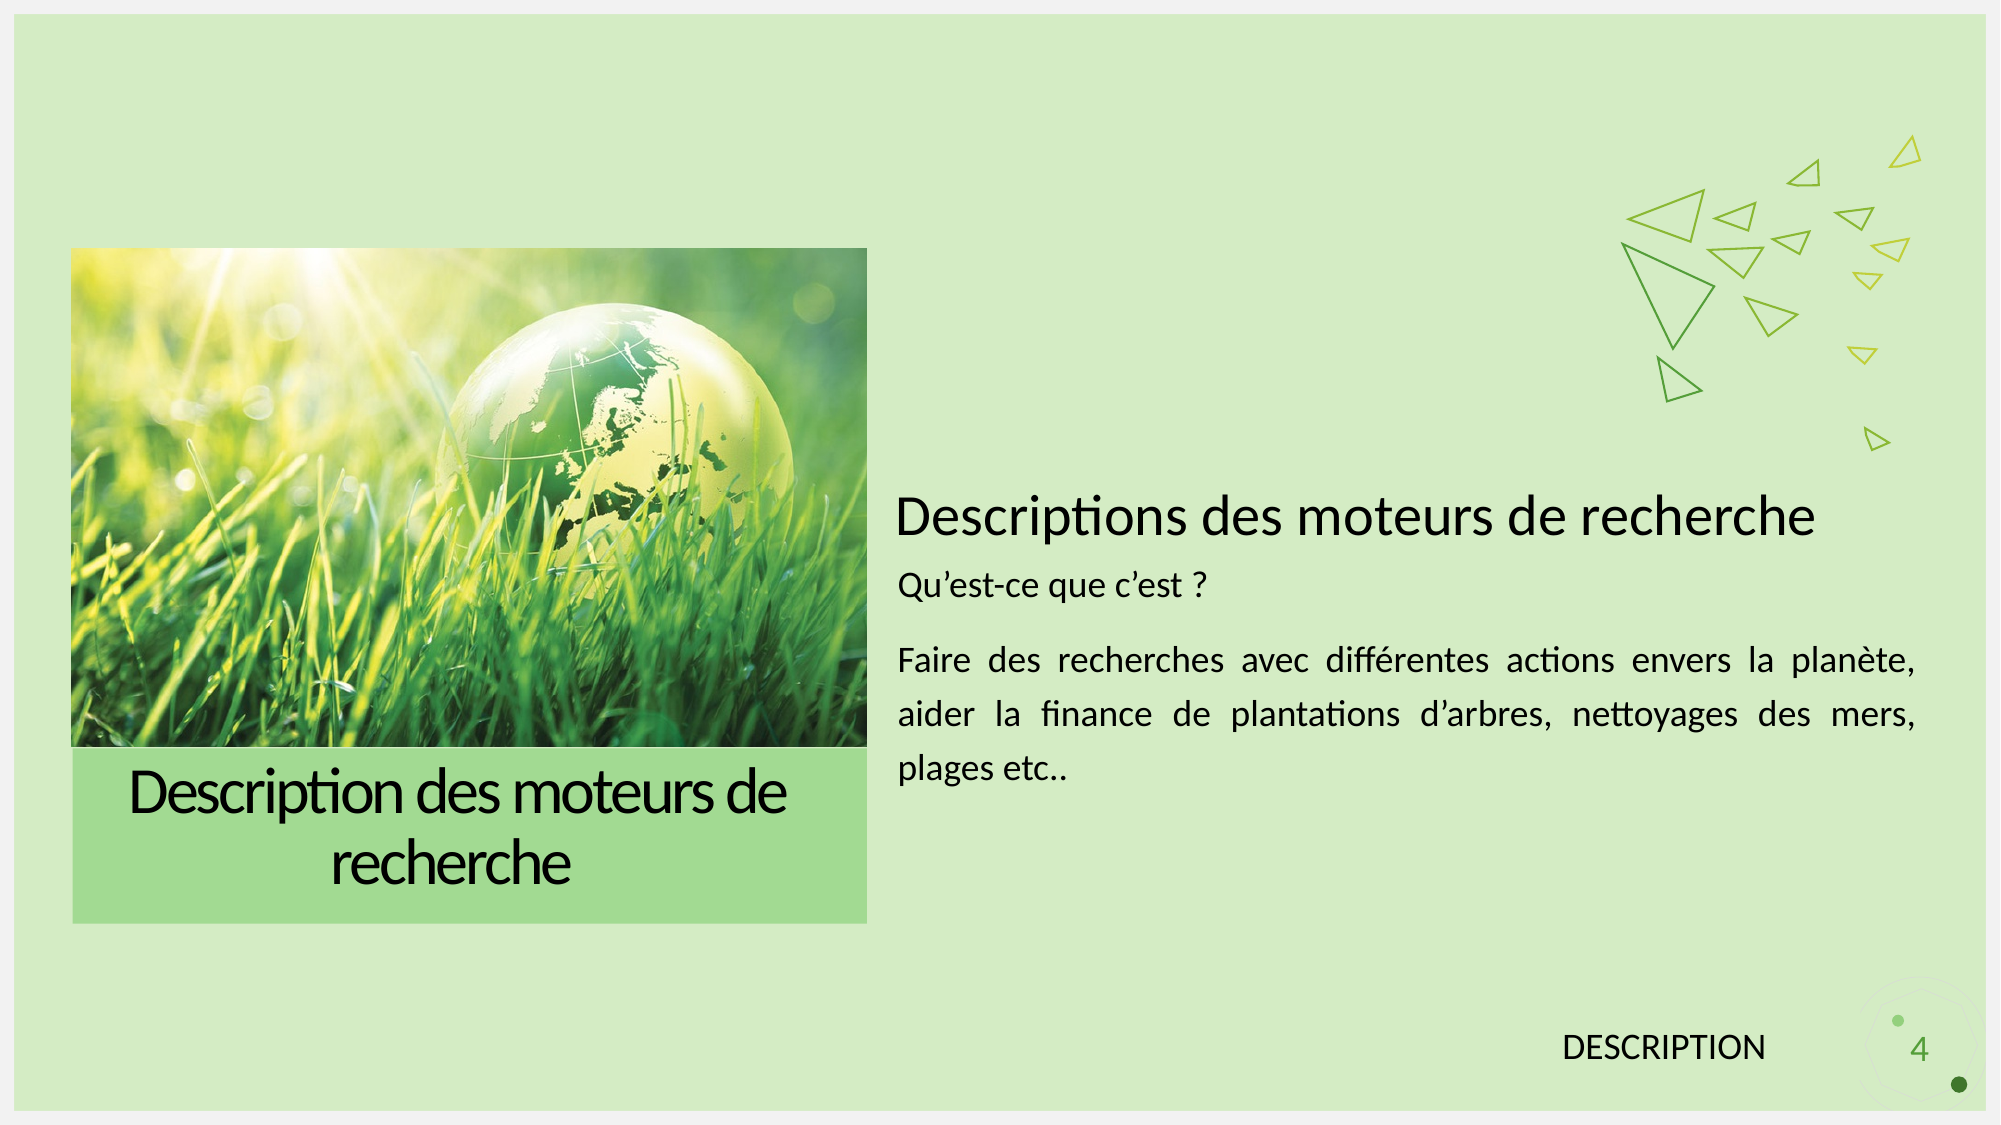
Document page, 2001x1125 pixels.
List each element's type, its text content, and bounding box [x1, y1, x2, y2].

text_box Descriptions des moteurs de recherche [881, 469, 1833, 555]
picture [71, 248, 867, 747]
title Description des moteurs de recherche [72, 748, 867, 924]
text_box DESCRIPTION [1479, 1019, 1850, 1070]
list Qu’est-ce que c’est ? Faire des recherches avec différentes actions envers la planète, aider la finance de plantations d’arbres, nettoyages des mers, plages etc.. [882, 643, 1933, 796]
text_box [1617, 136, 1922, 451]
